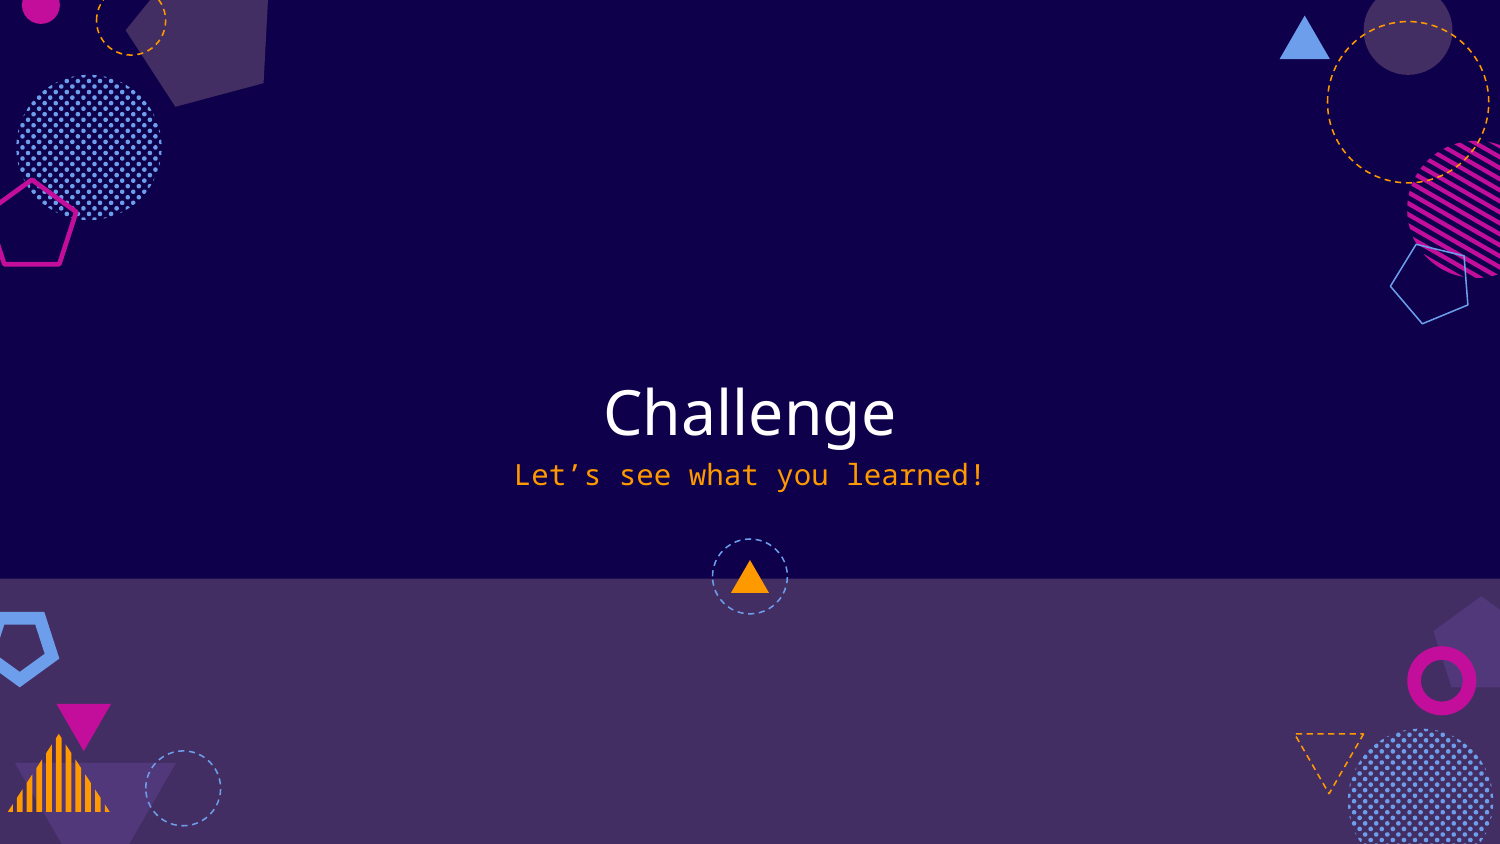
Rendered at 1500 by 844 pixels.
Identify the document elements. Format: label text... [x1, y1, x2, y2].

subtitle Let’s see what you learned! [285, 463, 1215, 523]
title Challenge [285, 272, 1215, 463]
